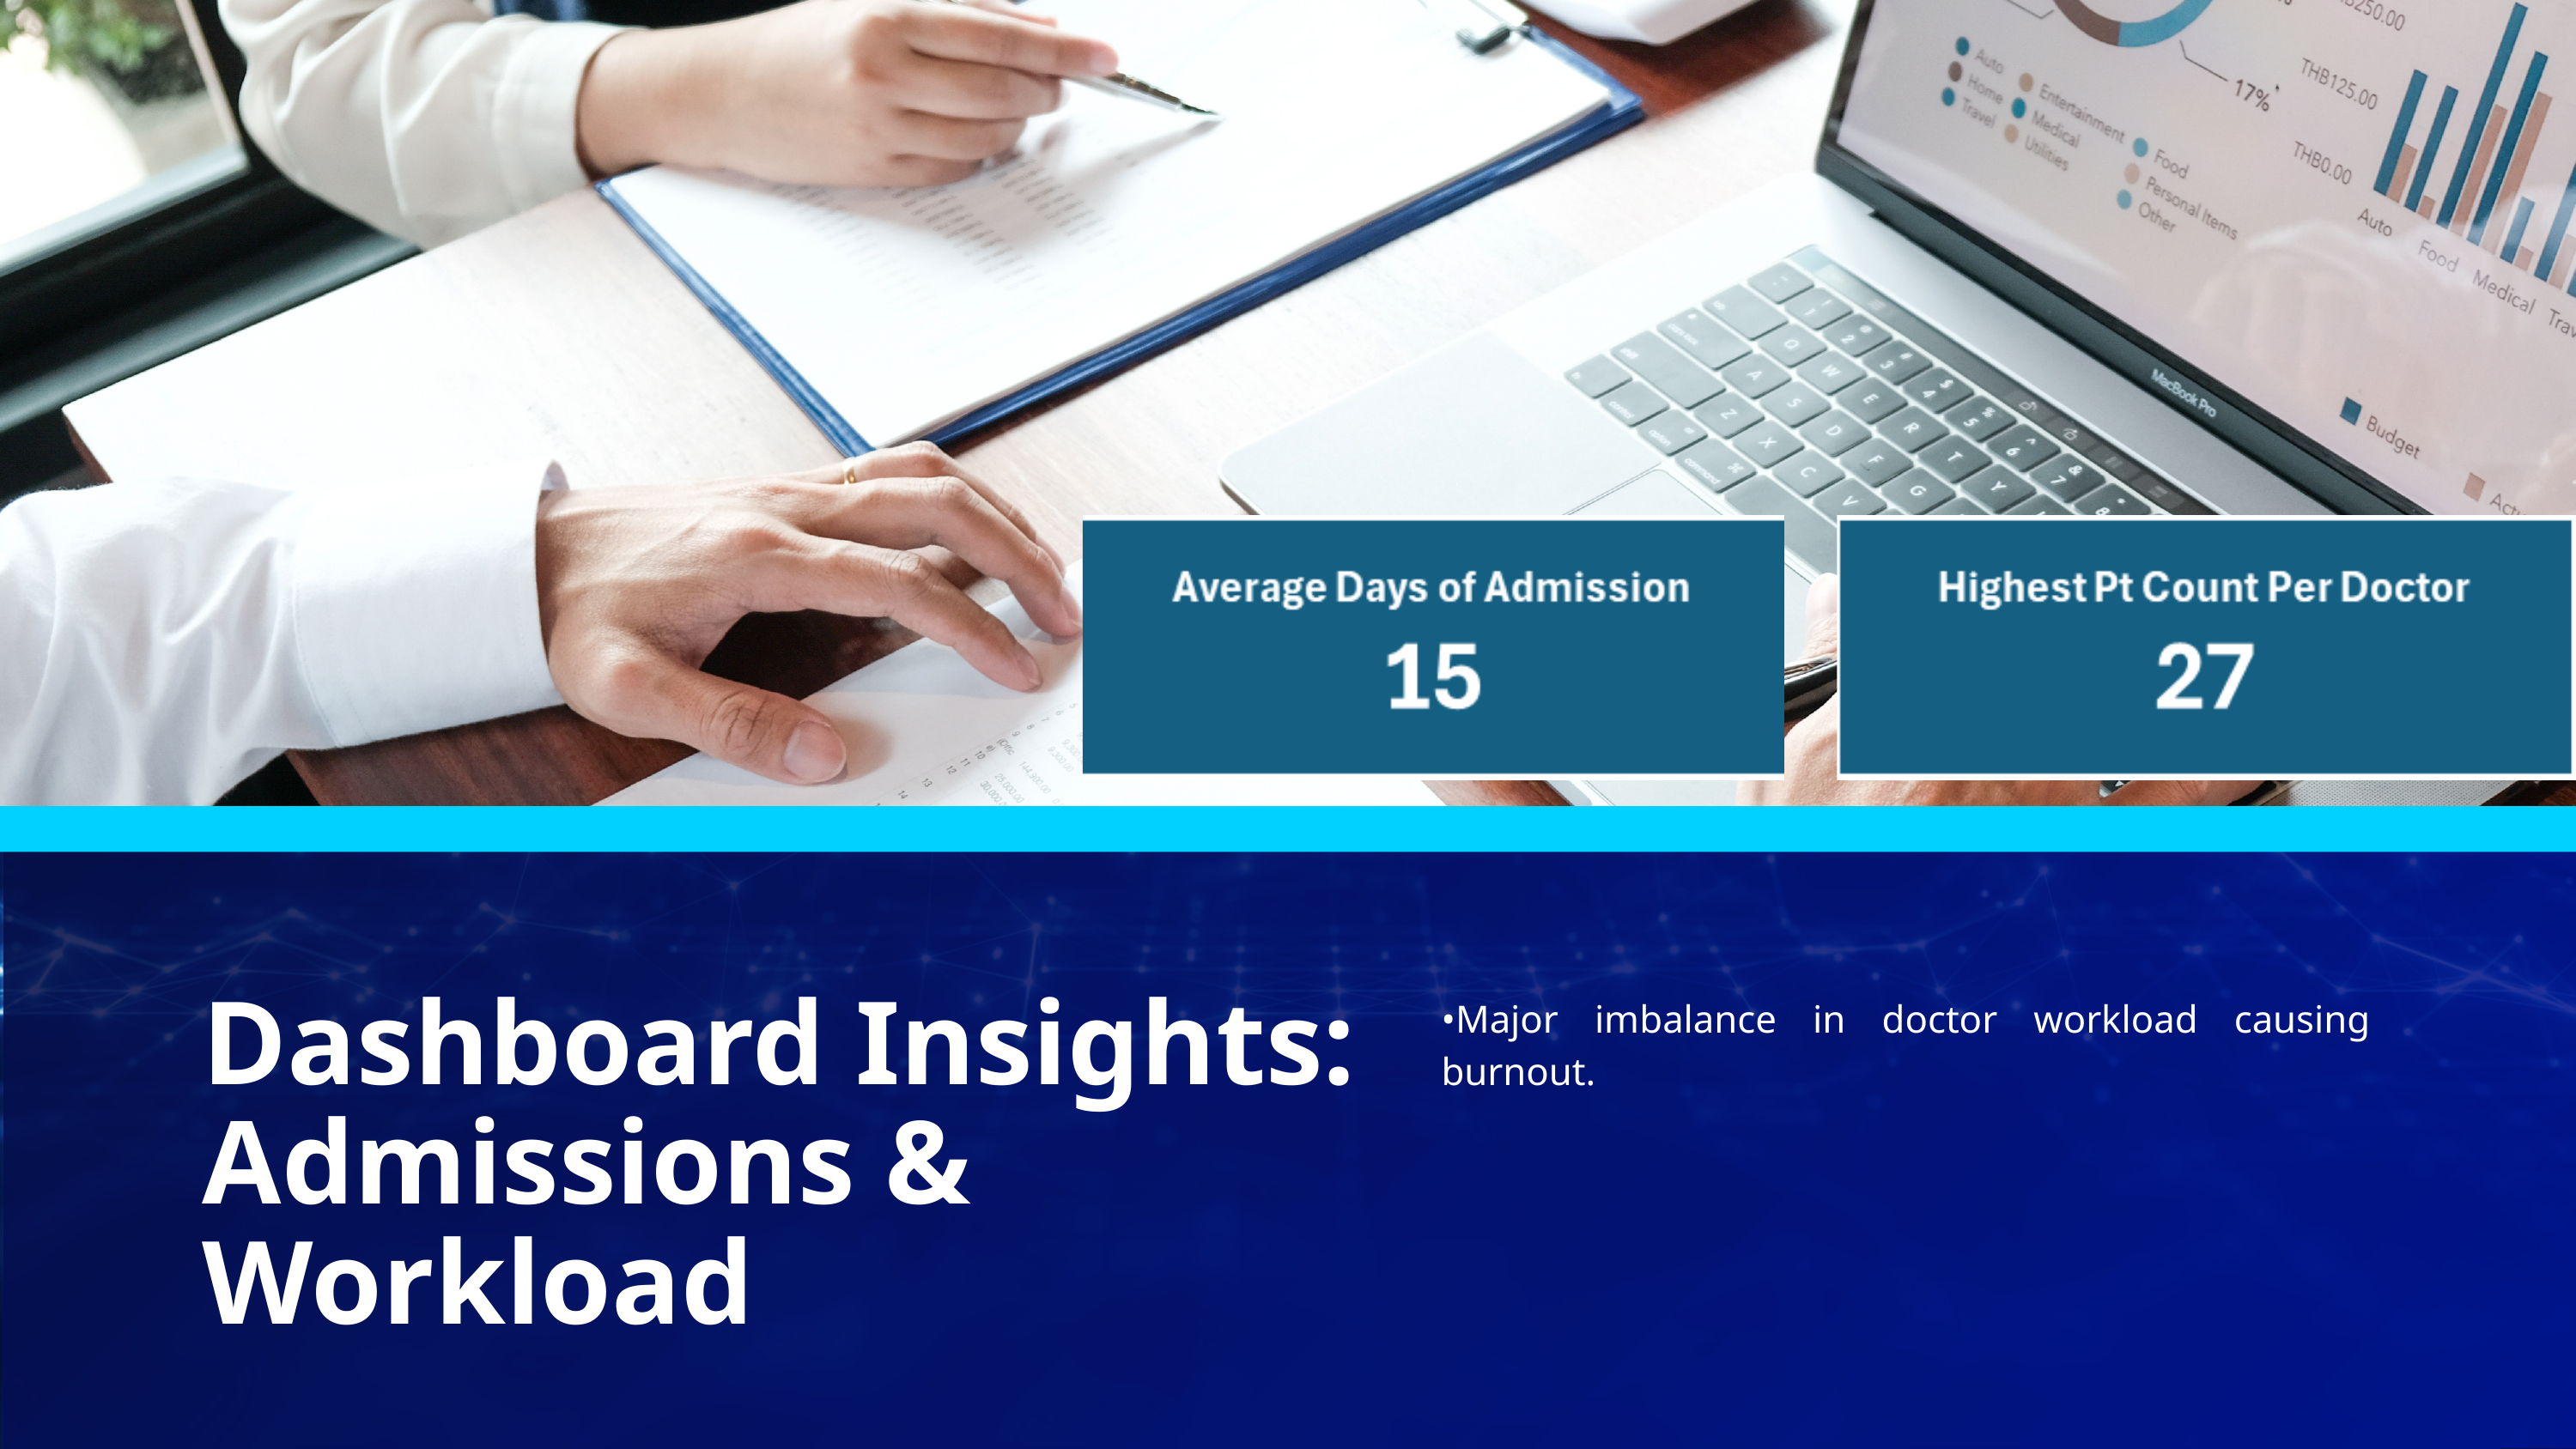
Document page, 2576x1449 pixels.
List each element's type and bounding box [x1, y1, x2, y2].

text_box [0, 0, 2576, 829]
picture [0, 832, 3, 852]
text_box [1082, 514, 1785, 780]
text_box [1837, 514, 2576, 780]
text_box [3, 839, 2576, 1449]
